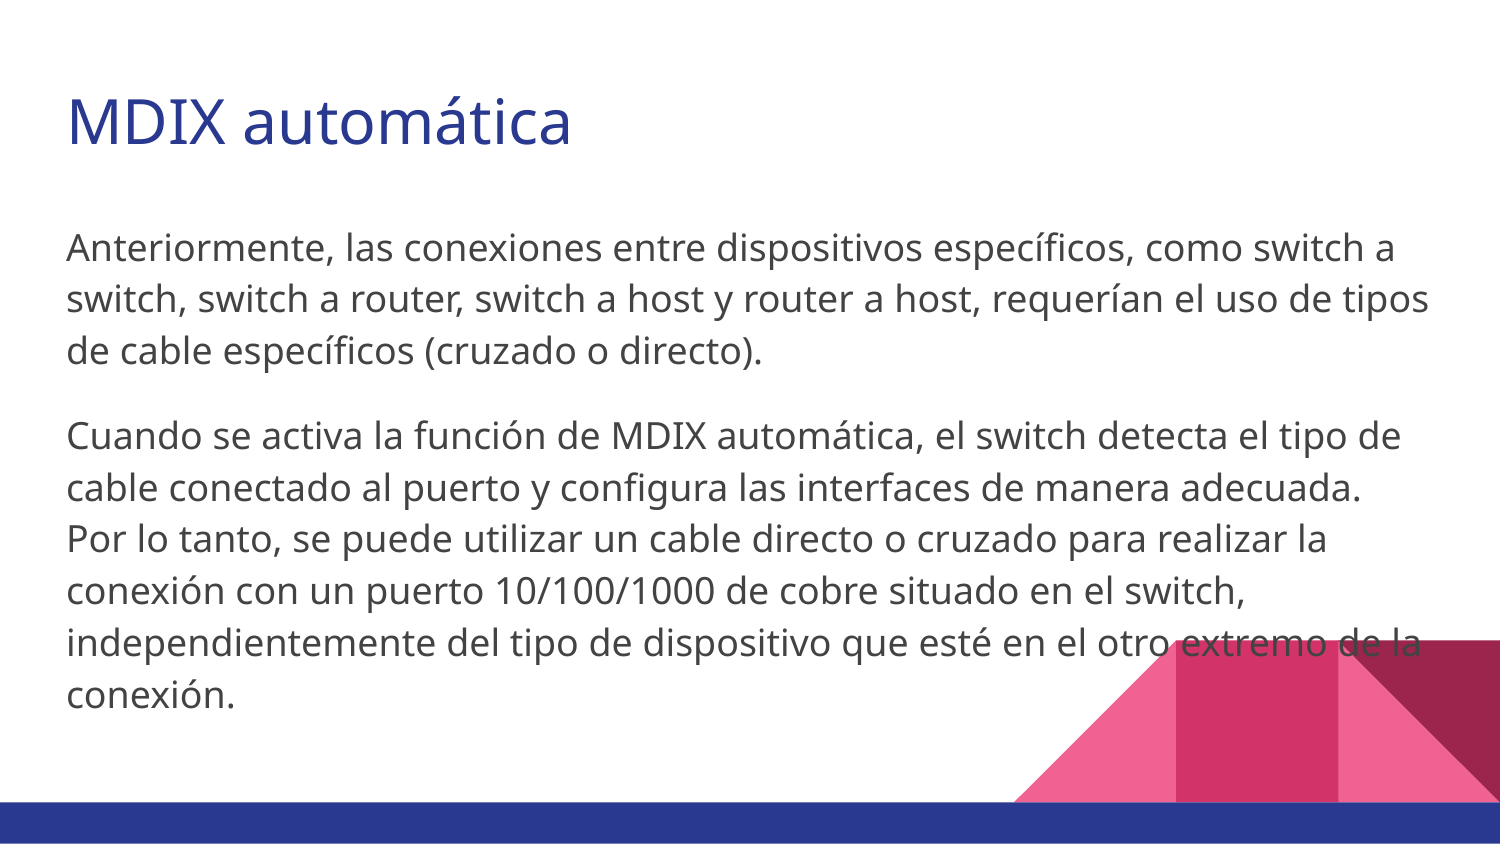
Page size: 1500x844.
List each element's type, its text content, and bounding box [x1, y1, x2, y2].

list Anteriormente, las conexiones entre dispositivos específicos, como switch a switch, switch a router, switch a host y router a host, requerían el uso de tipos de cable específicos (cruzado o directo). Cuando se activa la función de MDIX automática, el switch detecta el tipo de cable conectado al puerto y configura las interfaces de manera adecuada. Por lo tanto, se puede utilizar un cable directo o cruzado para realizar la conexión con un puerto 10/100/1000 de cobre situado en el switch, independientemente del tipo de dispositivo que esté en el otro extremo de la conexión. [51, 201, 1449, 750]
title MDIX automática [51, 67, 1449, 167]
